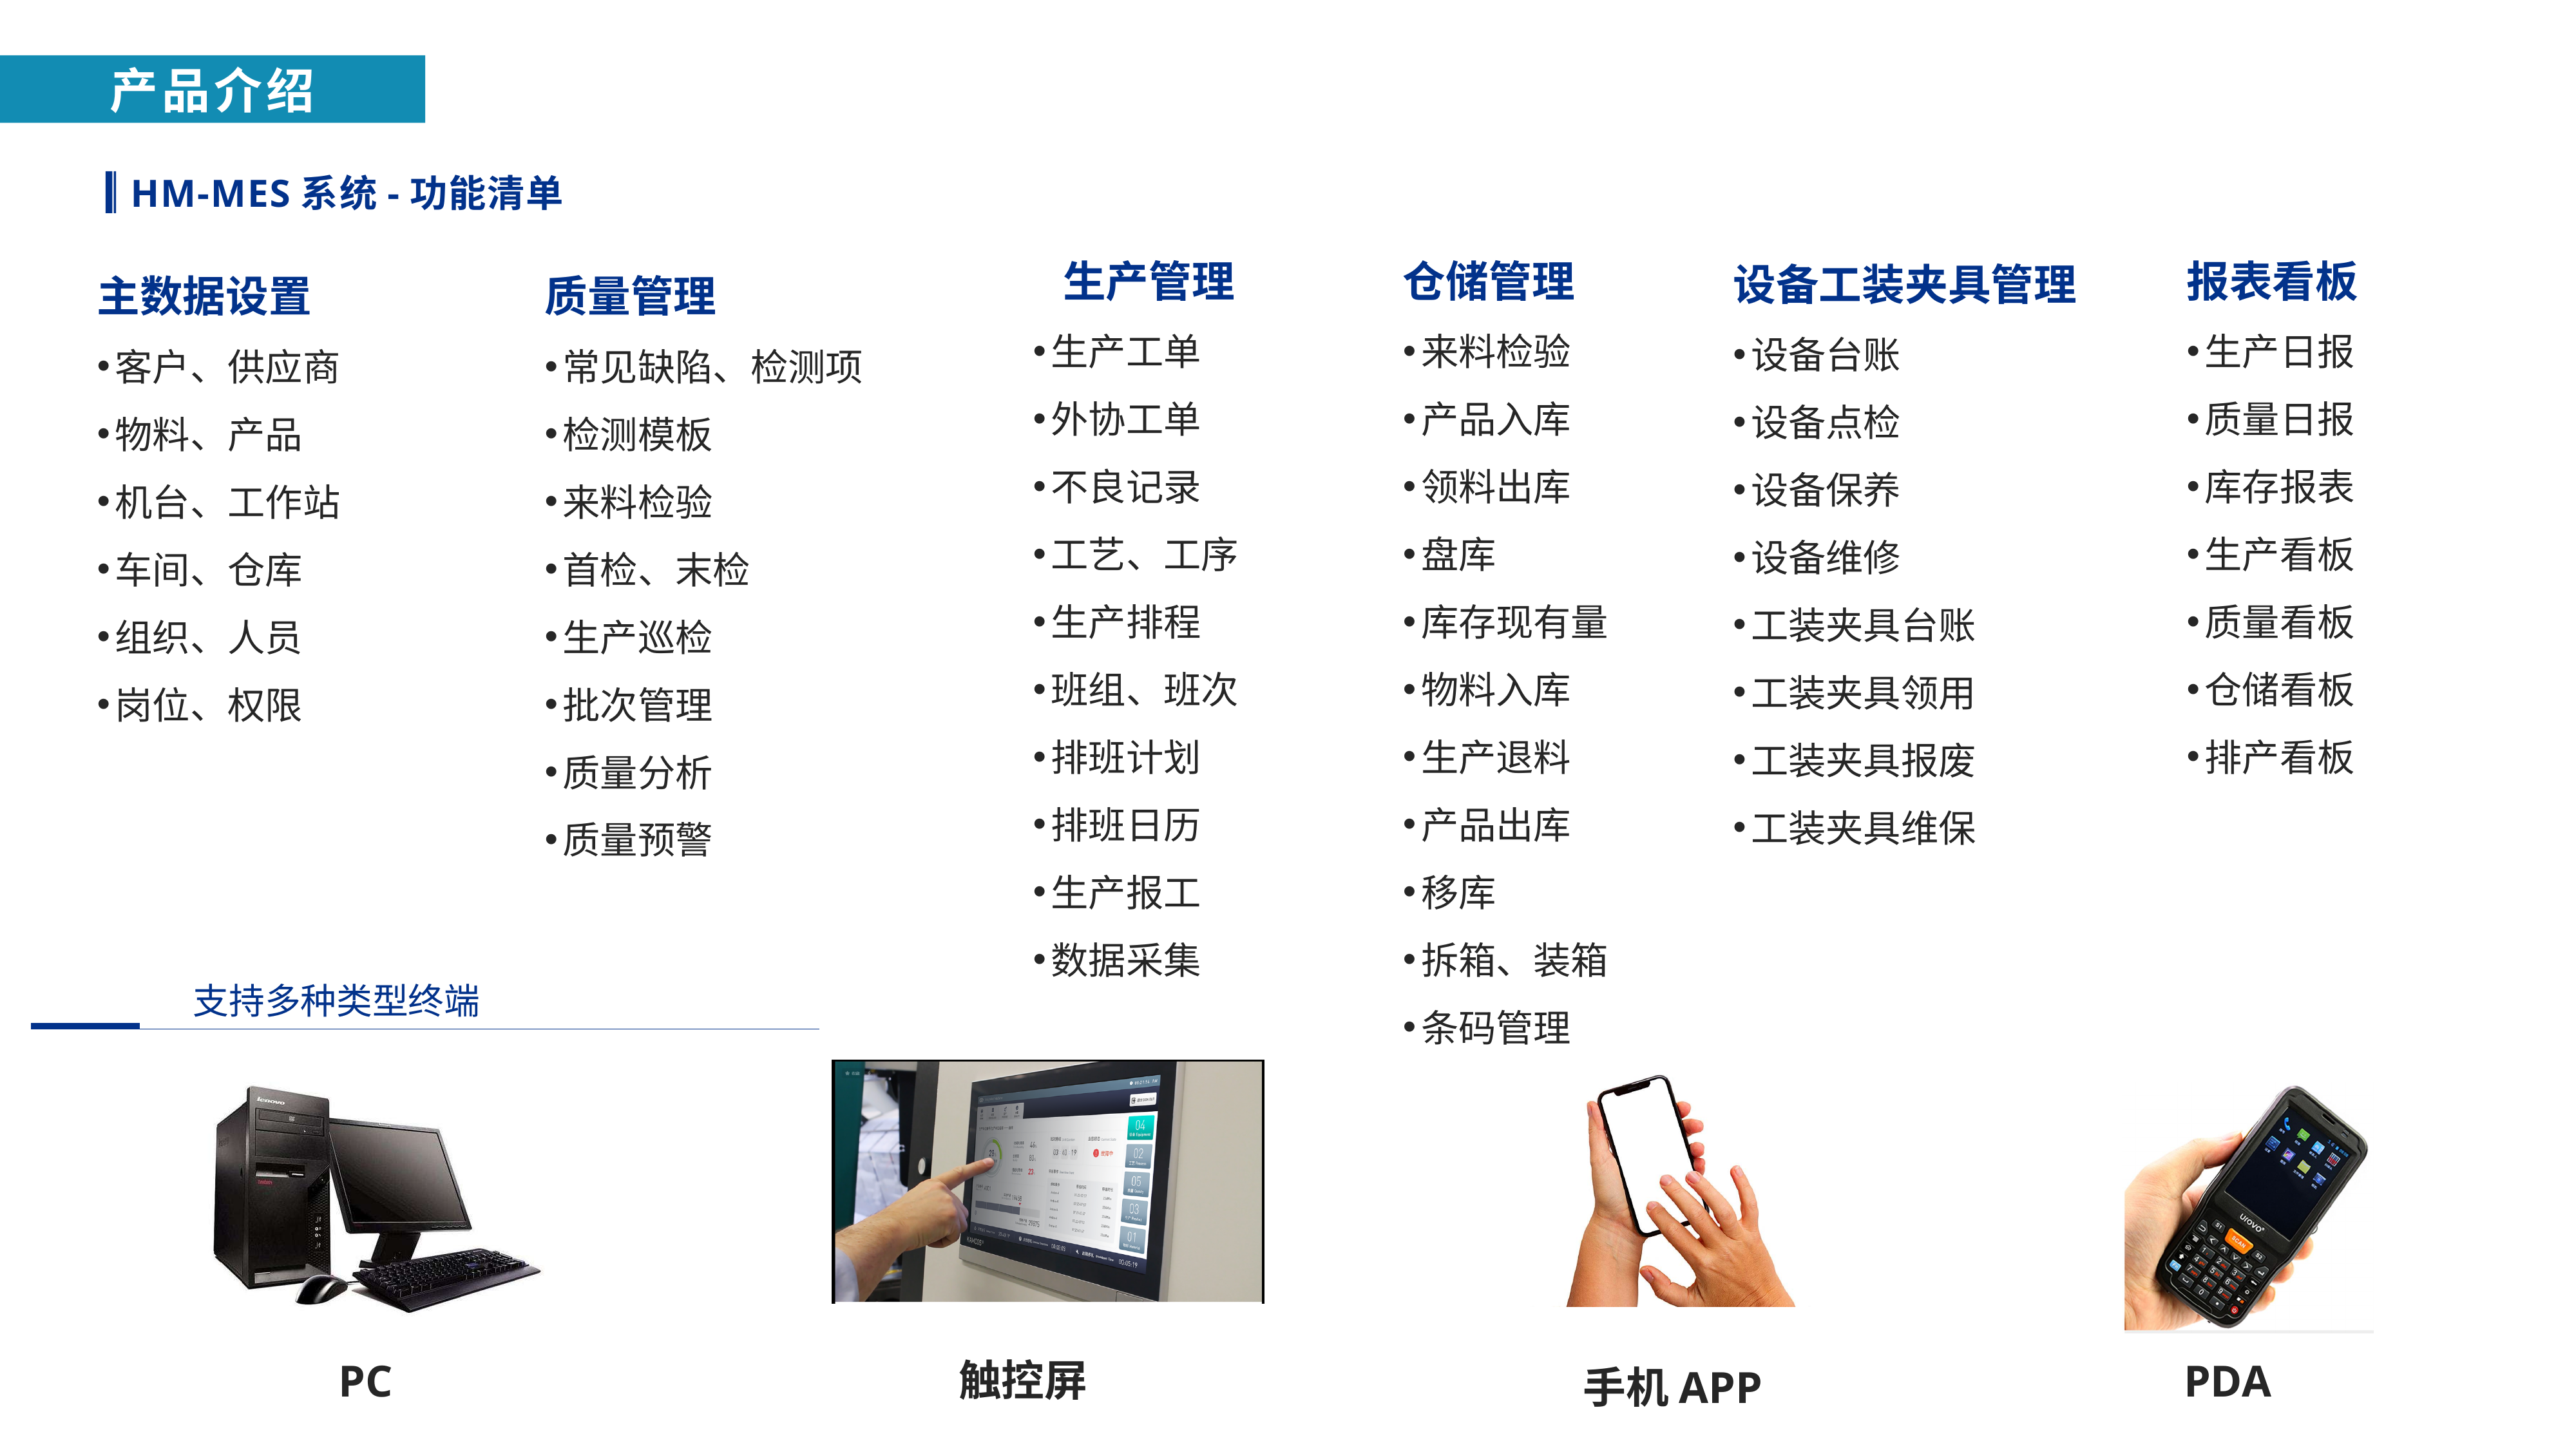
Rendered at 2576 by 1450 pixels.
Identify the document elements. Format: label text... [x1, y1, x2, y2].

text_box 报表看板 生产日报 质量日报 库存报表 生产看板 质量看板 仓储看板 排产看板 [2175, 222, 2460, 887]
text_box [2081, 1082, 2374, 1411]
text_box HM-MES系统-功能清单 [116, 162, 852, 222]
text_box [31, 1025, 820, 1029]
text_box 支持多种类型终端 [62, 971, 611, 1025]
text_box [187, 1071, 569, 1411]
text_box 质量管理 常见缺陷、检测项 检测模板 来料检验 首检、末检 生产巡检 批次管理 质量分析 质量预警 [533, 238, 920, 868]
text_box 仓储管理 来料检验 产品入库 领料出库 盘库 库存现有量 物料入库 生产退料 产品出库 移库 拆箱、装箱 条码管理 [1391, 222, 1676, 1158]
text_box 设备工装夹具管理 设备台账 设备点检 设备保养 设备维修 工装夹具台账 工装夹具领用 工装夹具报废 工装夹具维保 [1721, 225, 2091, 855]
text_box 产品介绍 [0, 55, 426, 123]
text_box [832, 1060, 1264, 1411]
text_box 生产管理 生产工单 外协工单 不良记录 工艺、工序 生产排程 班组、班次 排班计划 排班日历 生产报工 数据采集 [1021, 222, 1263, 987]
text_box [1527, 1060, 1819, 1418]
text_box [105, 171, 117, 214]
text_box 主数据设置 客户、供应商 物料、产品 机台、工作站 车间、仓库 组织、人员 岗位、权限 [85, 238, 360, 783]
